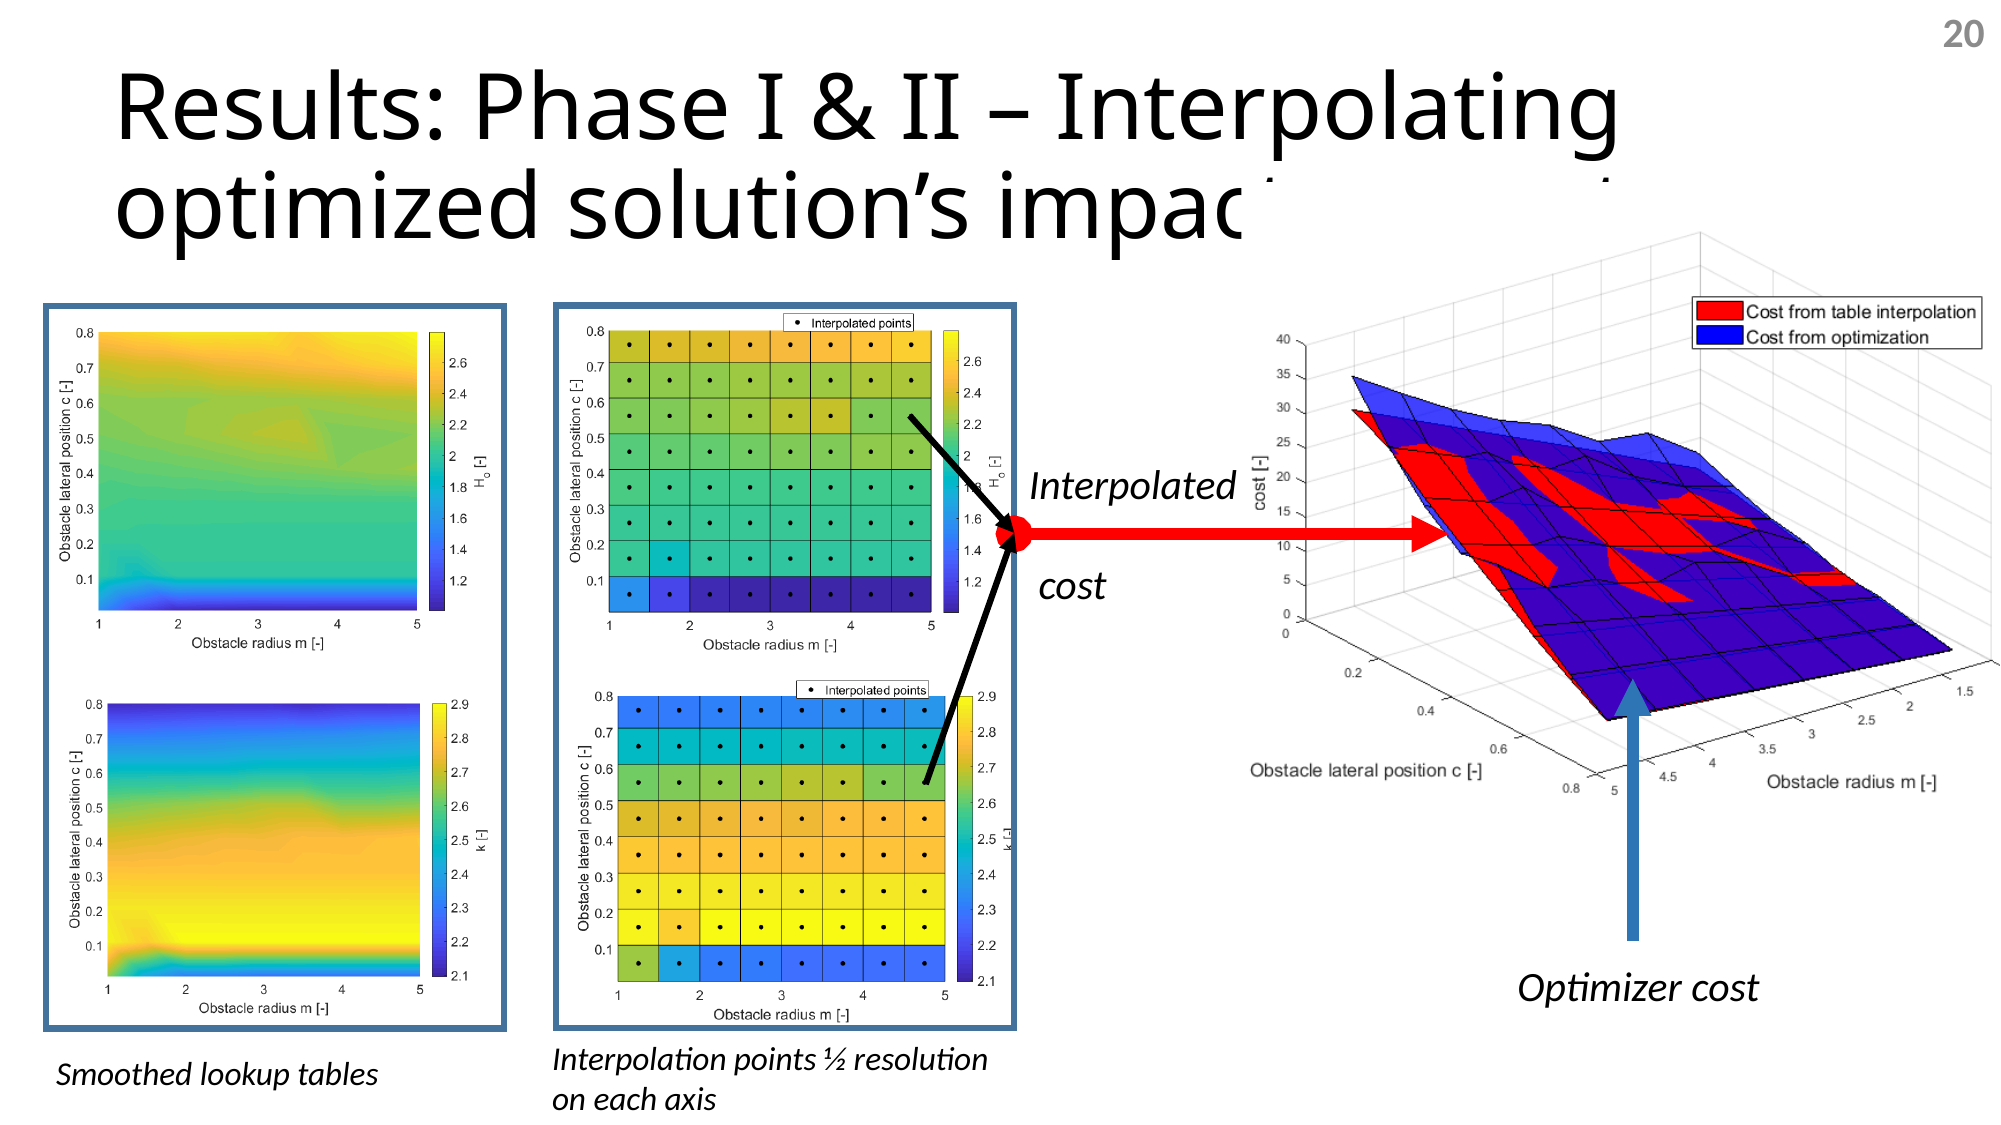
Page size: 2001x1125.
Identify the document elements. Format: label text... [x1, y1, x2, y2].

picture [1241, 182, 2000, 847]
text_box [555, 653, 1015, 1029]
text_box Smoothed lookup tables [41, 1045, 406, 1100]
picture [555, 303, 1020, 653]
picture [55, 678, 506, 1016]
picture [1015, 534, 1020, 653]
picture [45, 306, 505, 651]
picture [563, 669, 1035, 1023]
text_box Interpolation points ½ resolution on each axis [537, 1029, 1033, 1125]
title Results: Phase I & II – Interpolating optimized solution’s impact on cost [98, 50, 1824, 268]
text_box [909, 415, 1015, 534]
text_box [45, 651, 505, 1029]
text_box Optimizer cost [1502, 952, 1895, 1017]
text_box Interpolated cost [1020, 450, 1241, 533]
slide_number 20 [1837, 0, 2000, 61]
text_box Interpolated cost [1020, 534, 1241, 616]
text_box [925, 533, 1015, 785]
